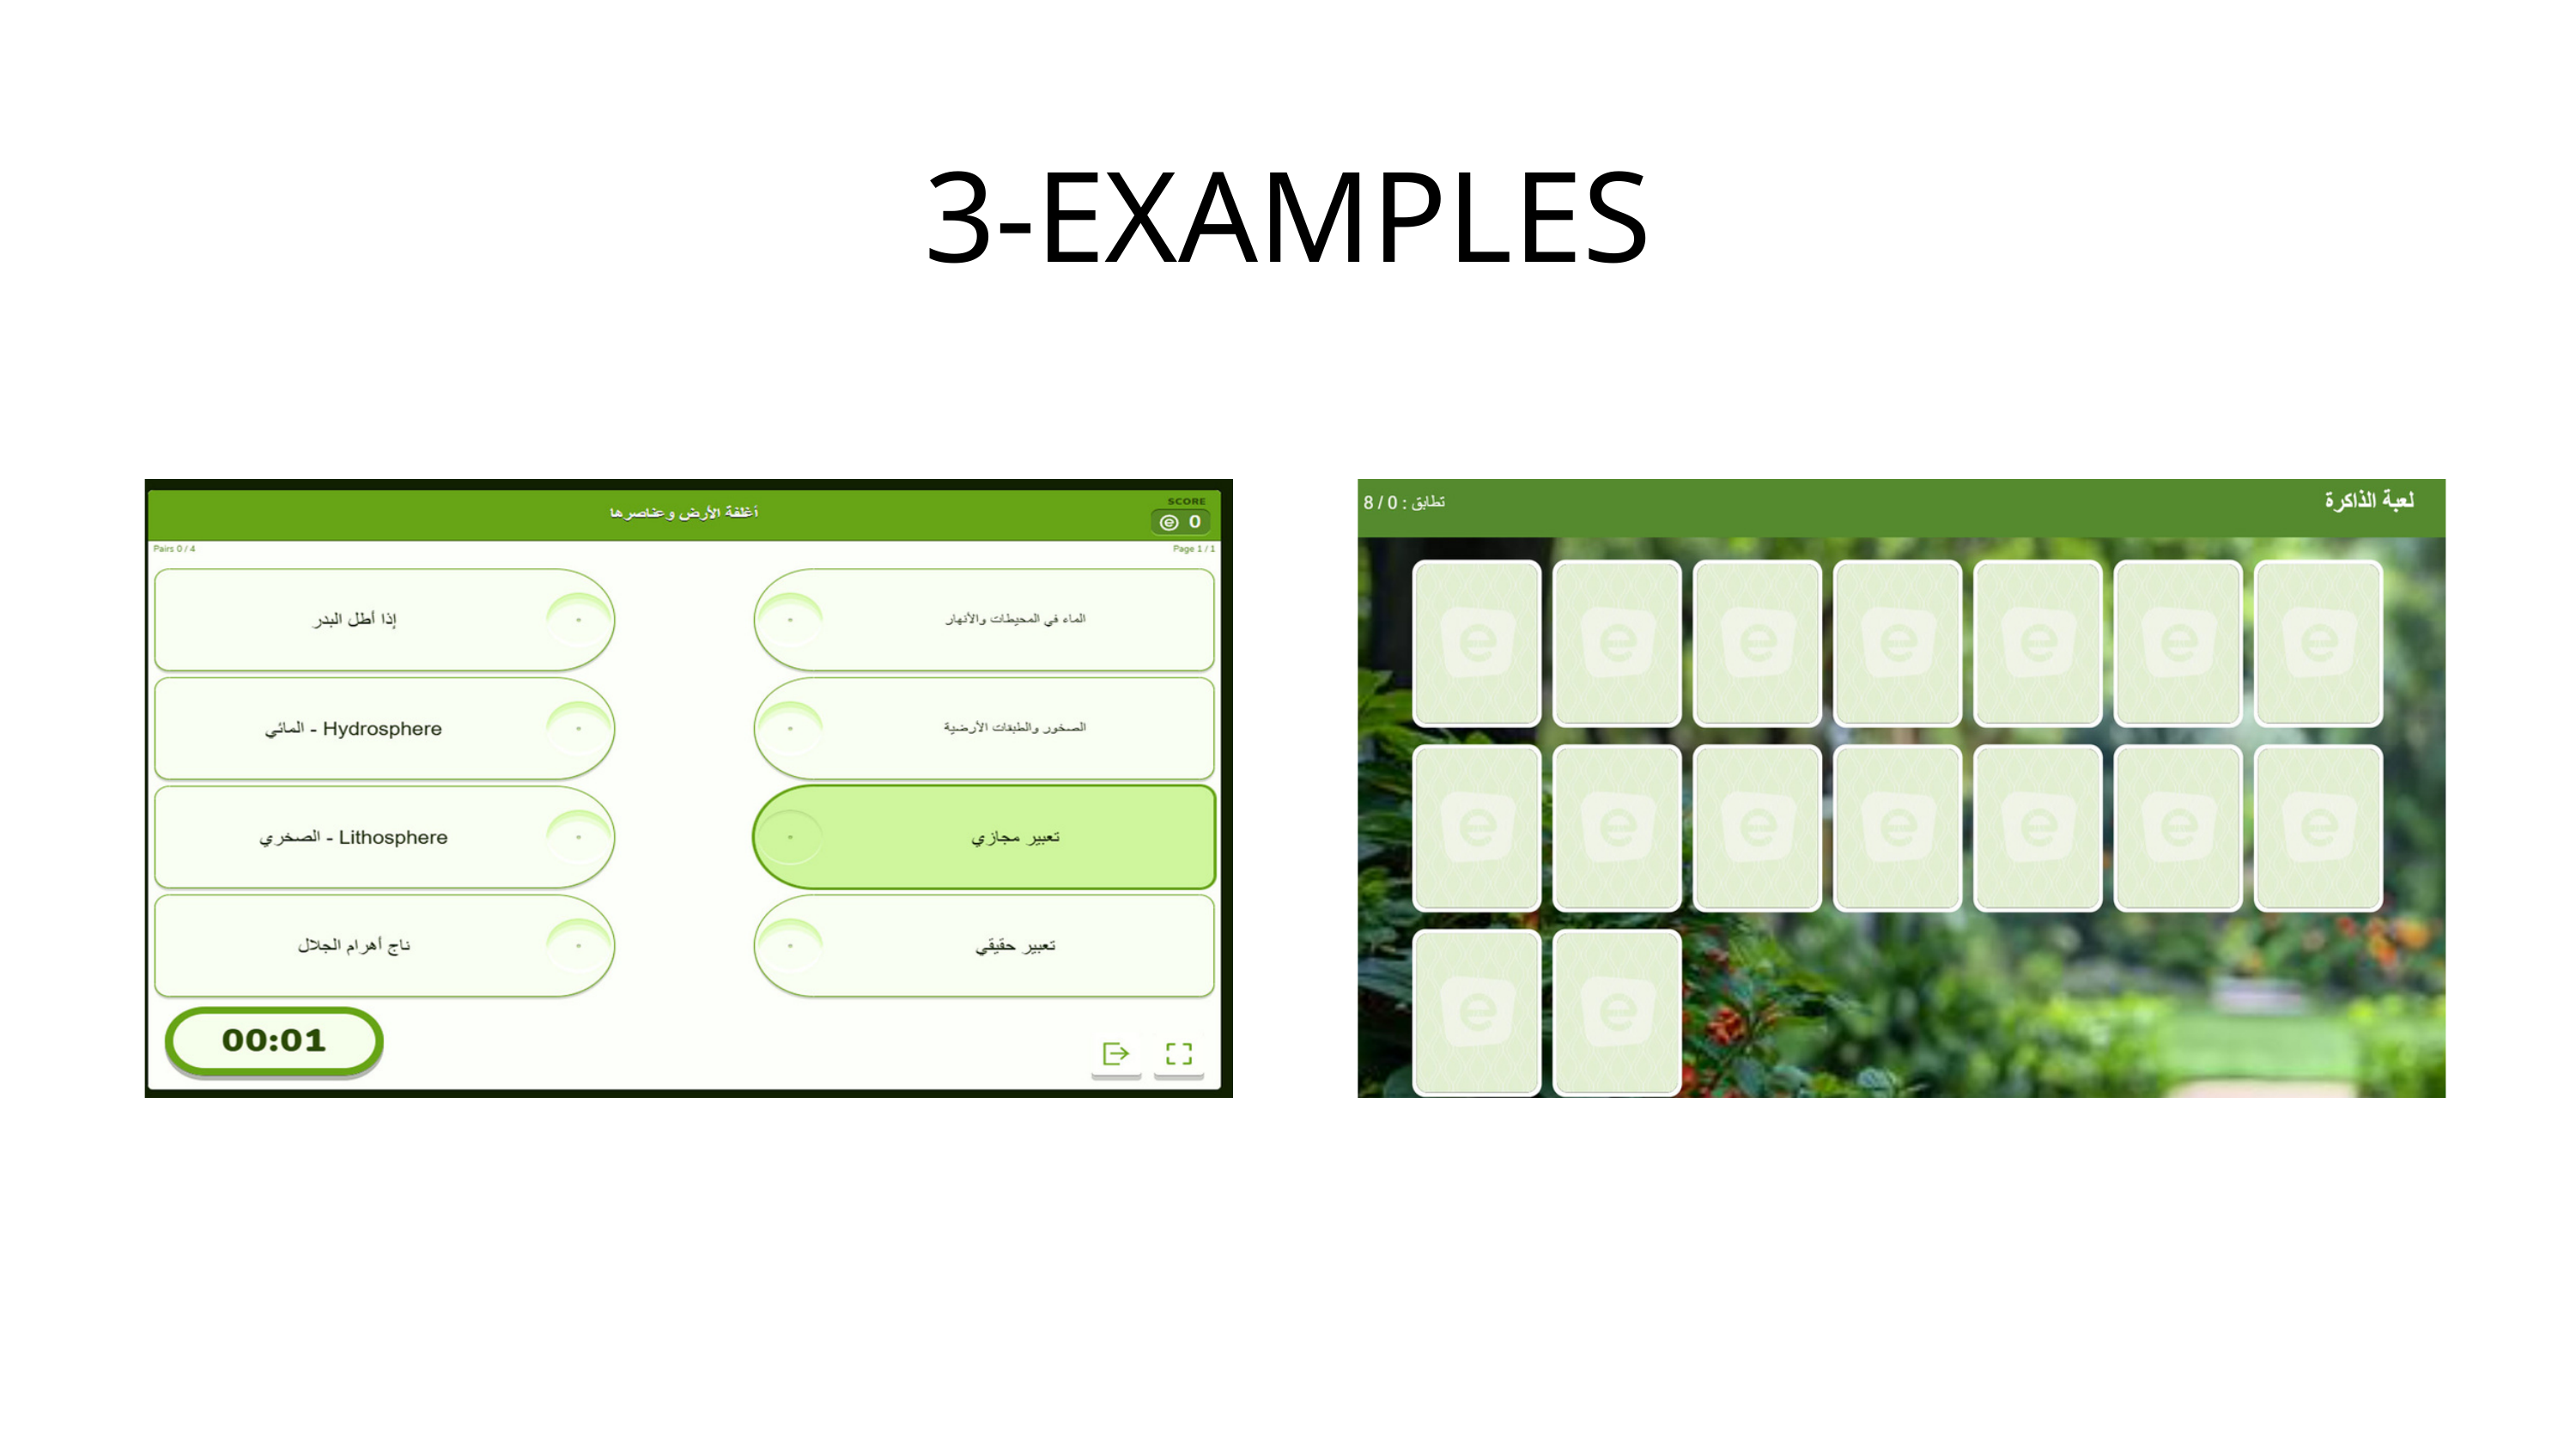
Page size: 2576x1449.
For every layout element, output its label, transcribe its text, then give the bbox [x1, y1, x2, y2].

text_box [144, 479, 1233, 1098]
text_box [1358, 479, 2446, 1098]
text_box 3-EXAMPLES [270, 136, 2306, 288]
